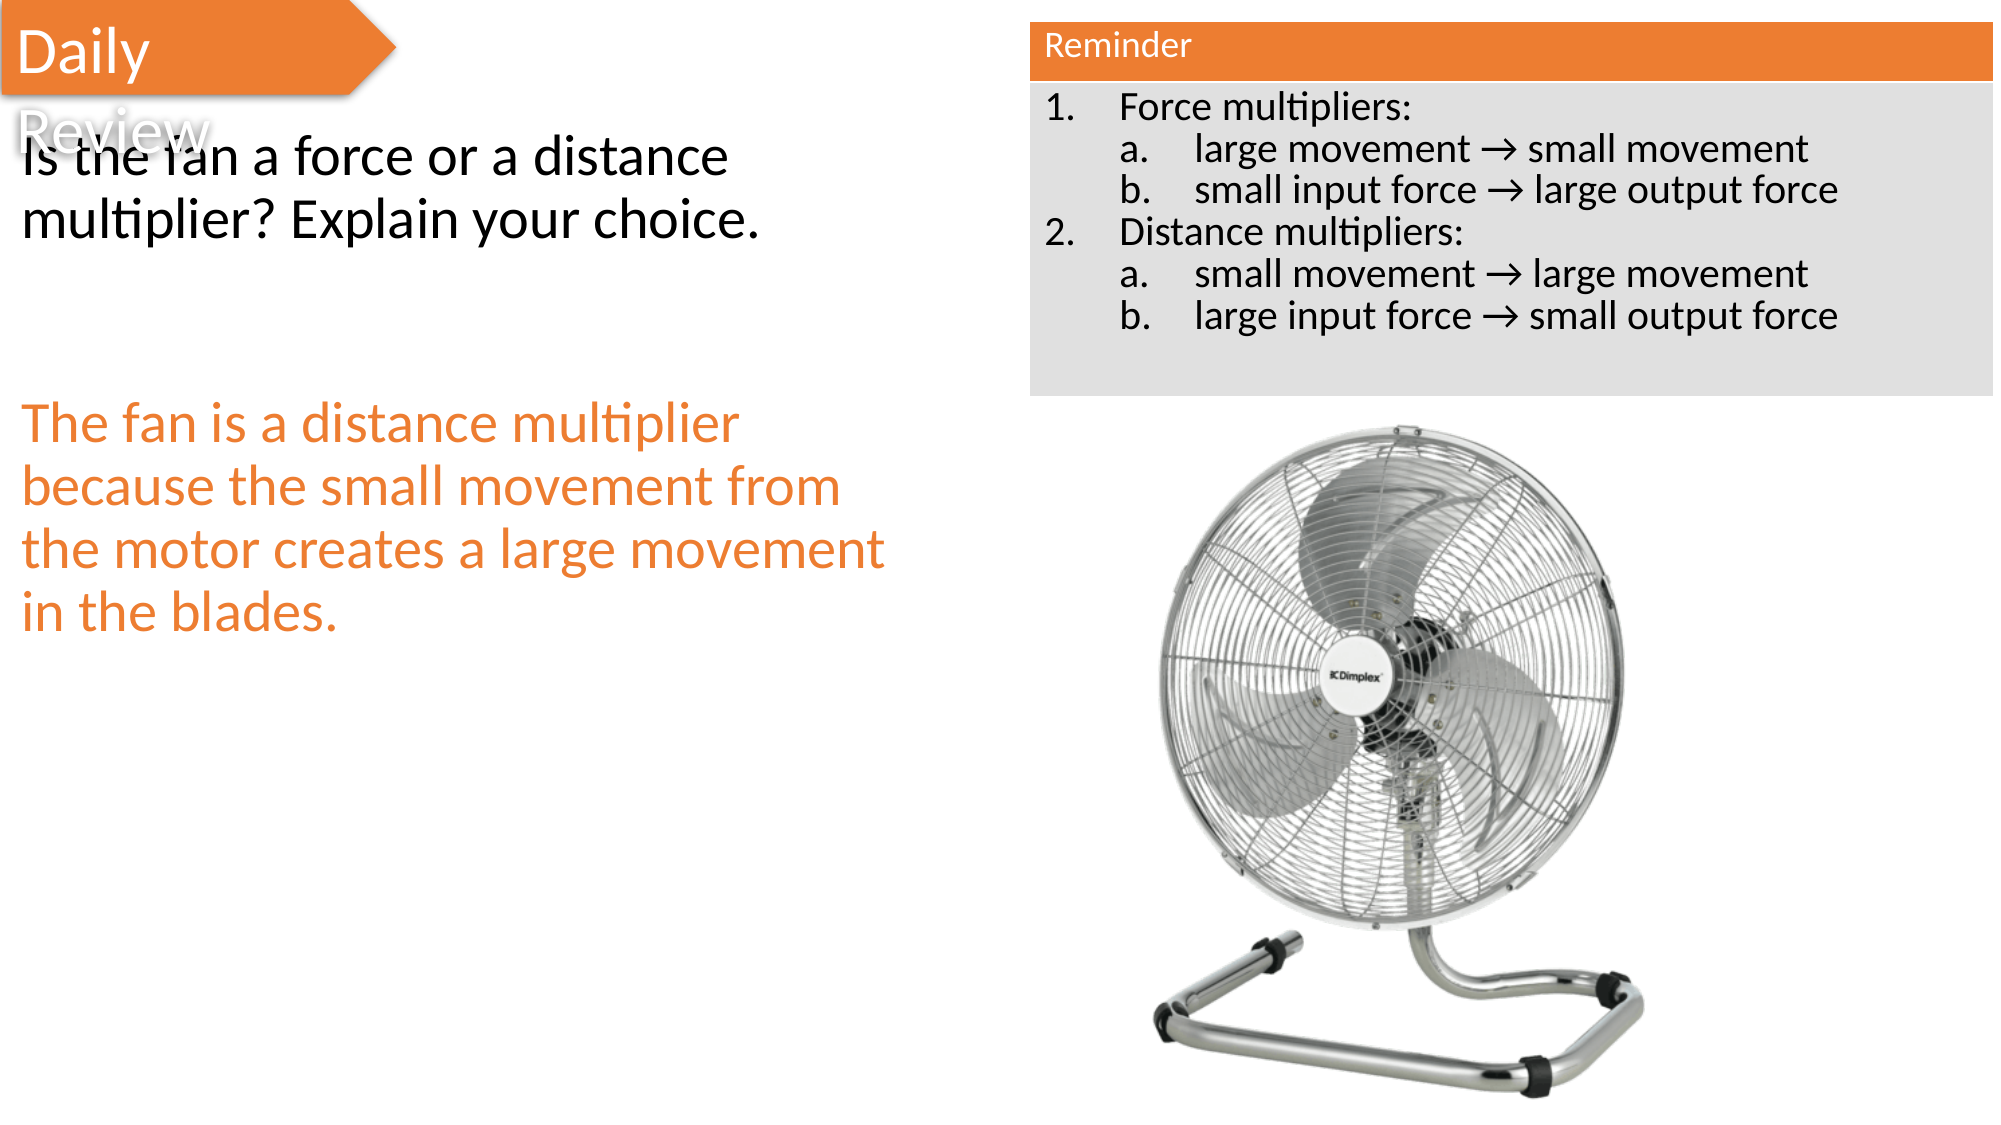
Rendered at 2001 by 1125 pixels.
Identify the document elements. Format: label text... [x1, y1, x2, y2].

table_cell Force multipliers: large movement → small movement small input force → large output force Distance multipliers: small movement → large movement large input force → small output force [1030, 83, 1993, 396]
table_header Reminder [1030, 22, 1993, 81]
list Is the fan a force or a distance multiplier? Explain your choice. [6, 118, 937, 349]
text_box Daily Review [1, 0, 397, 95]
picture [1130, 423, 1662, 1101]
text_box The fan is a distance multiplier because the small movement from the motor creates a large movement in the blades. [6, 384, 937, 841]
